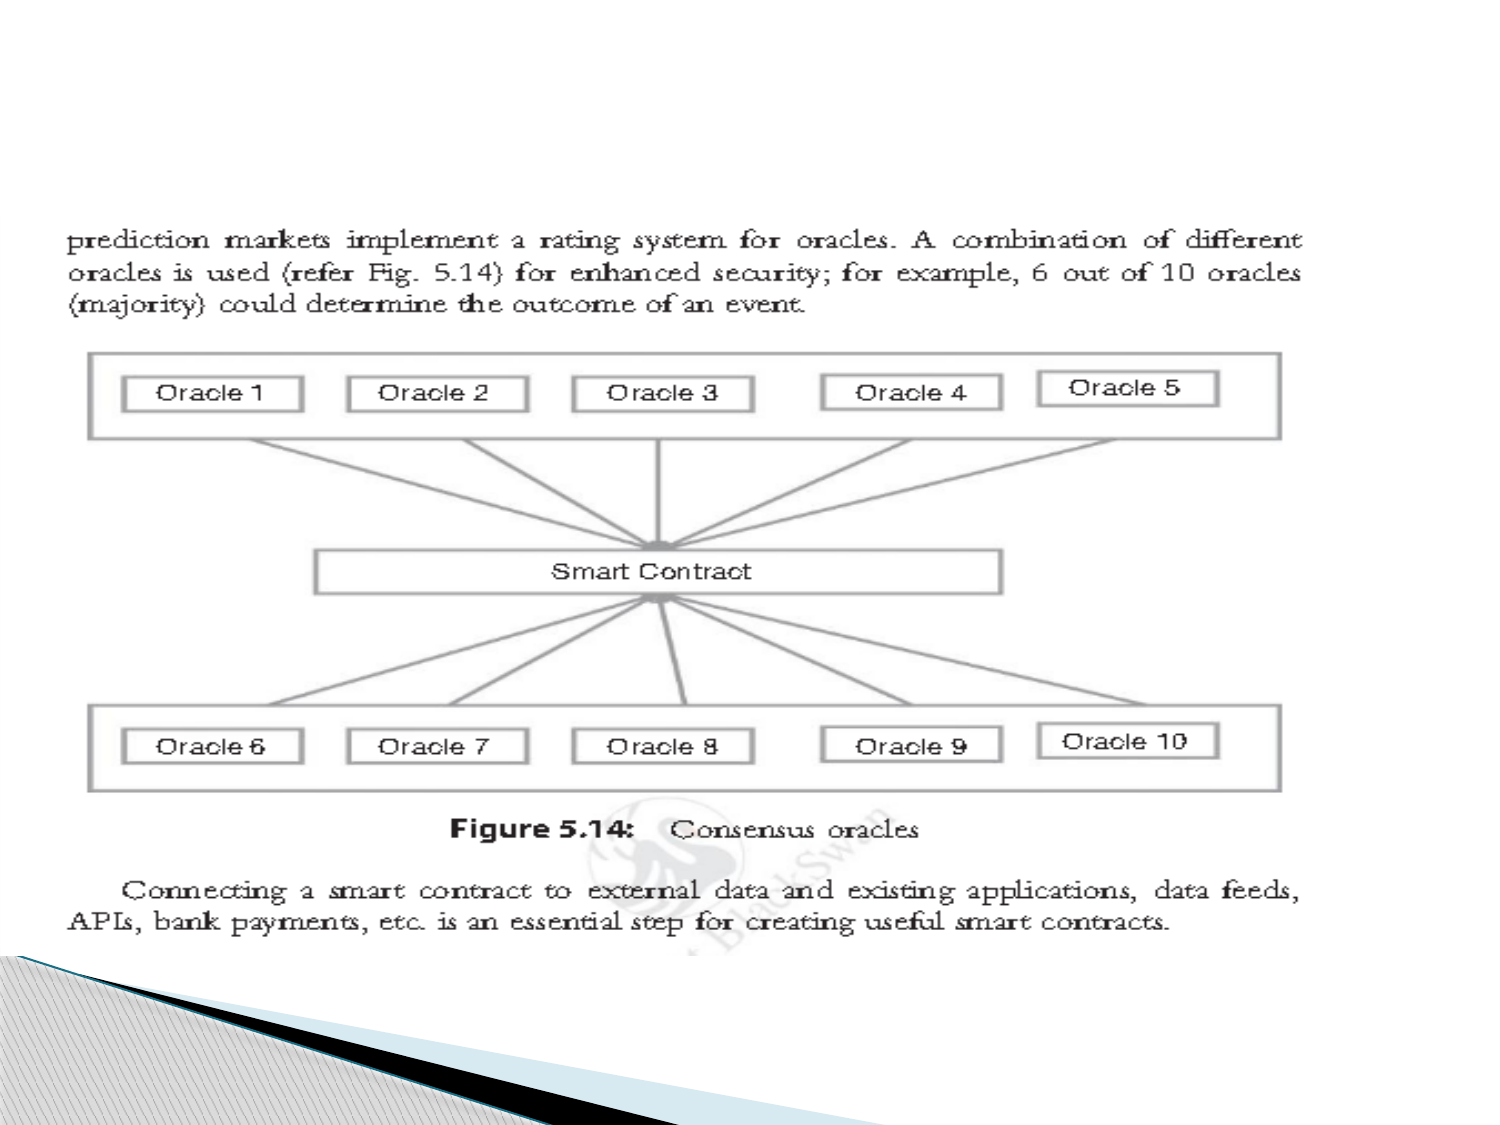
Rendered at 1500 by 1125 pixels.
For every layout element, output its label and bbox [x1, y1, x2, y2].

picture [0, 217, 1376, 957]
